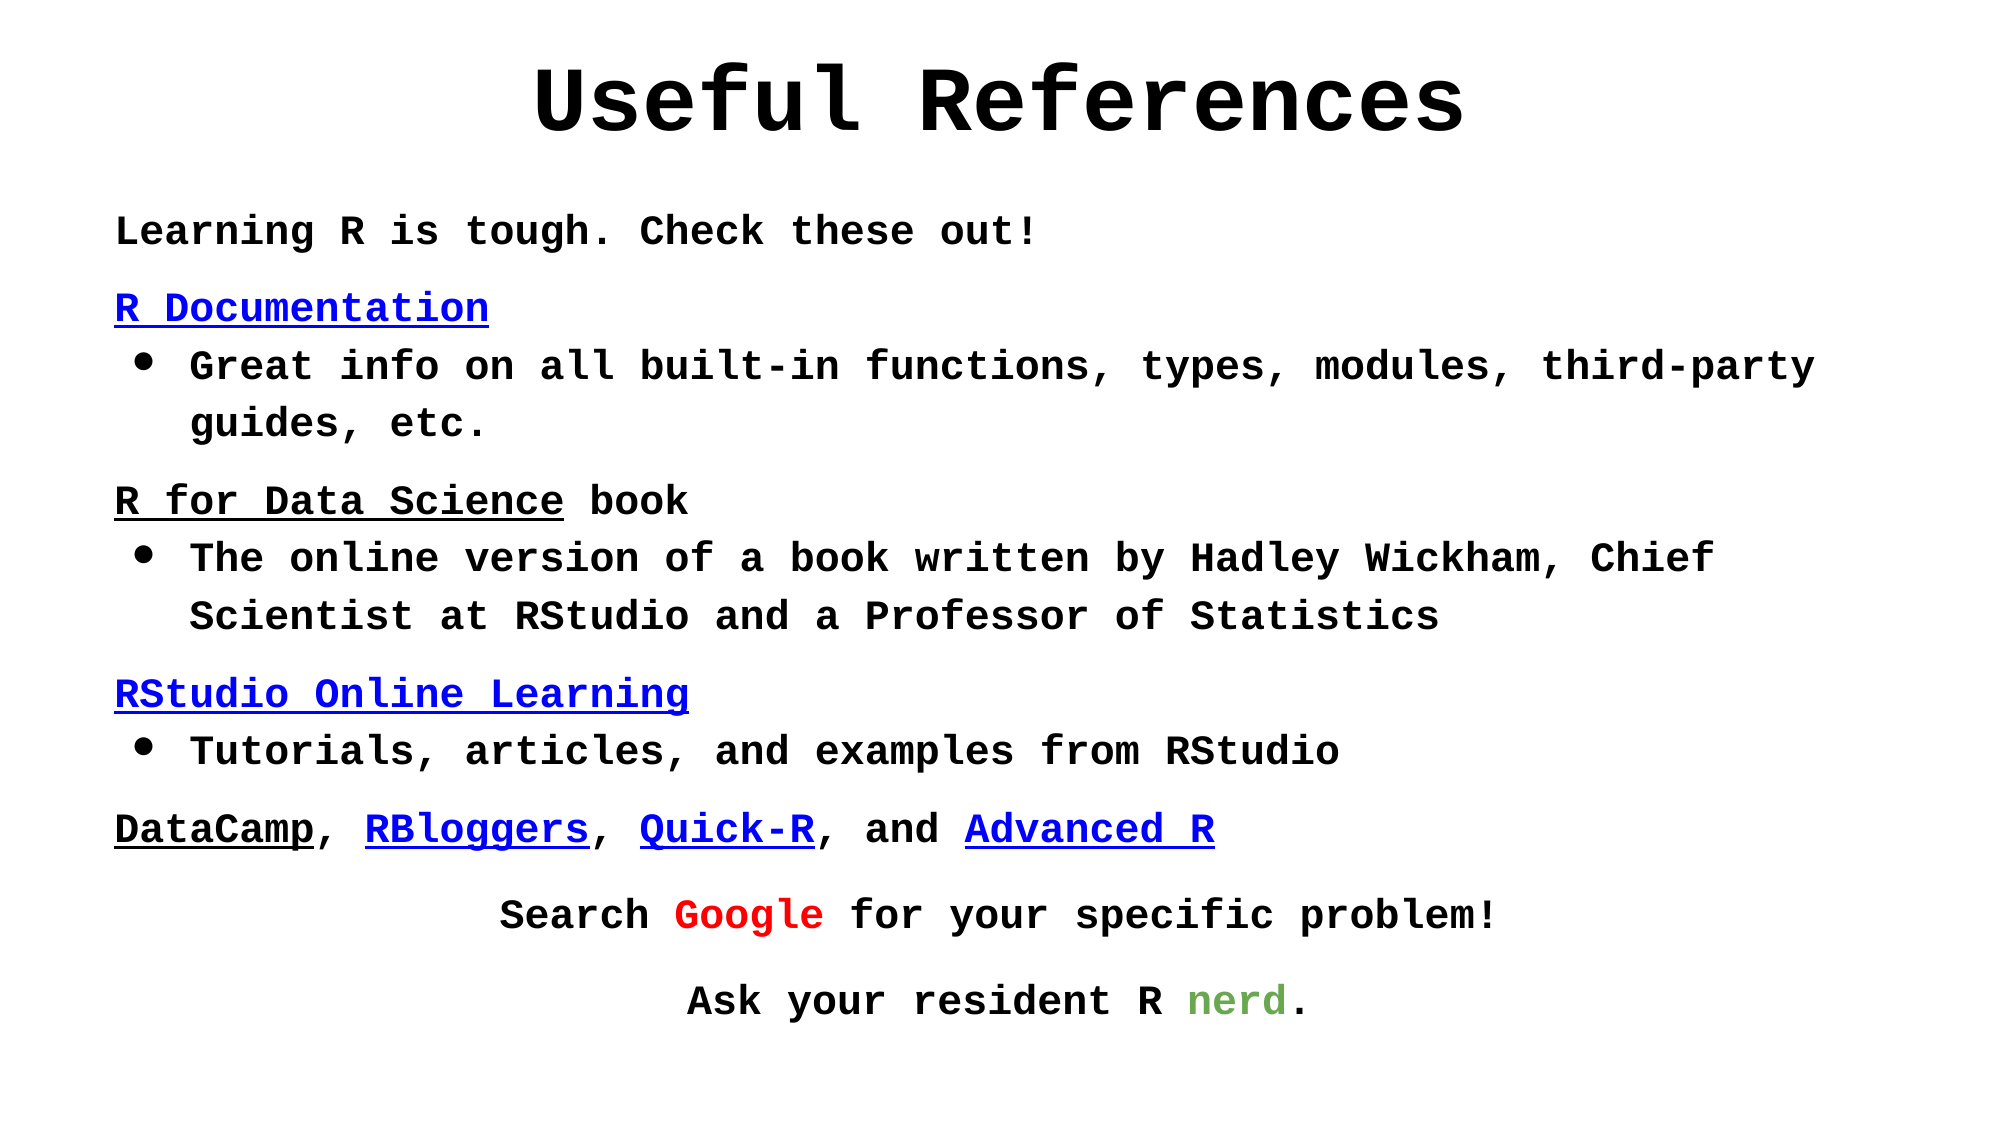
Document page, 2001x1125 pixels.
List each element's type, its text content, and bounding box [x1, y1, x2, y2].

text_box Useful References [362, 0, 1638, 188]
text_box Learning R is tough. Check these out! R Documentation Great info on all built-in functions, types, modules, third-party guides, etc. R for Data Science book The online version of a book written by Hadley Wickham, Chief Scientist at RStudio and a Professor of Statistics RStudio Online Learning Tutorials, articles, and examples from RStudio DataCamp, RBloggers, Quick-R, and Advanced R Search Google for your specific problem! Ask your resident R nerd. [99, 187, 1900, 1125]
